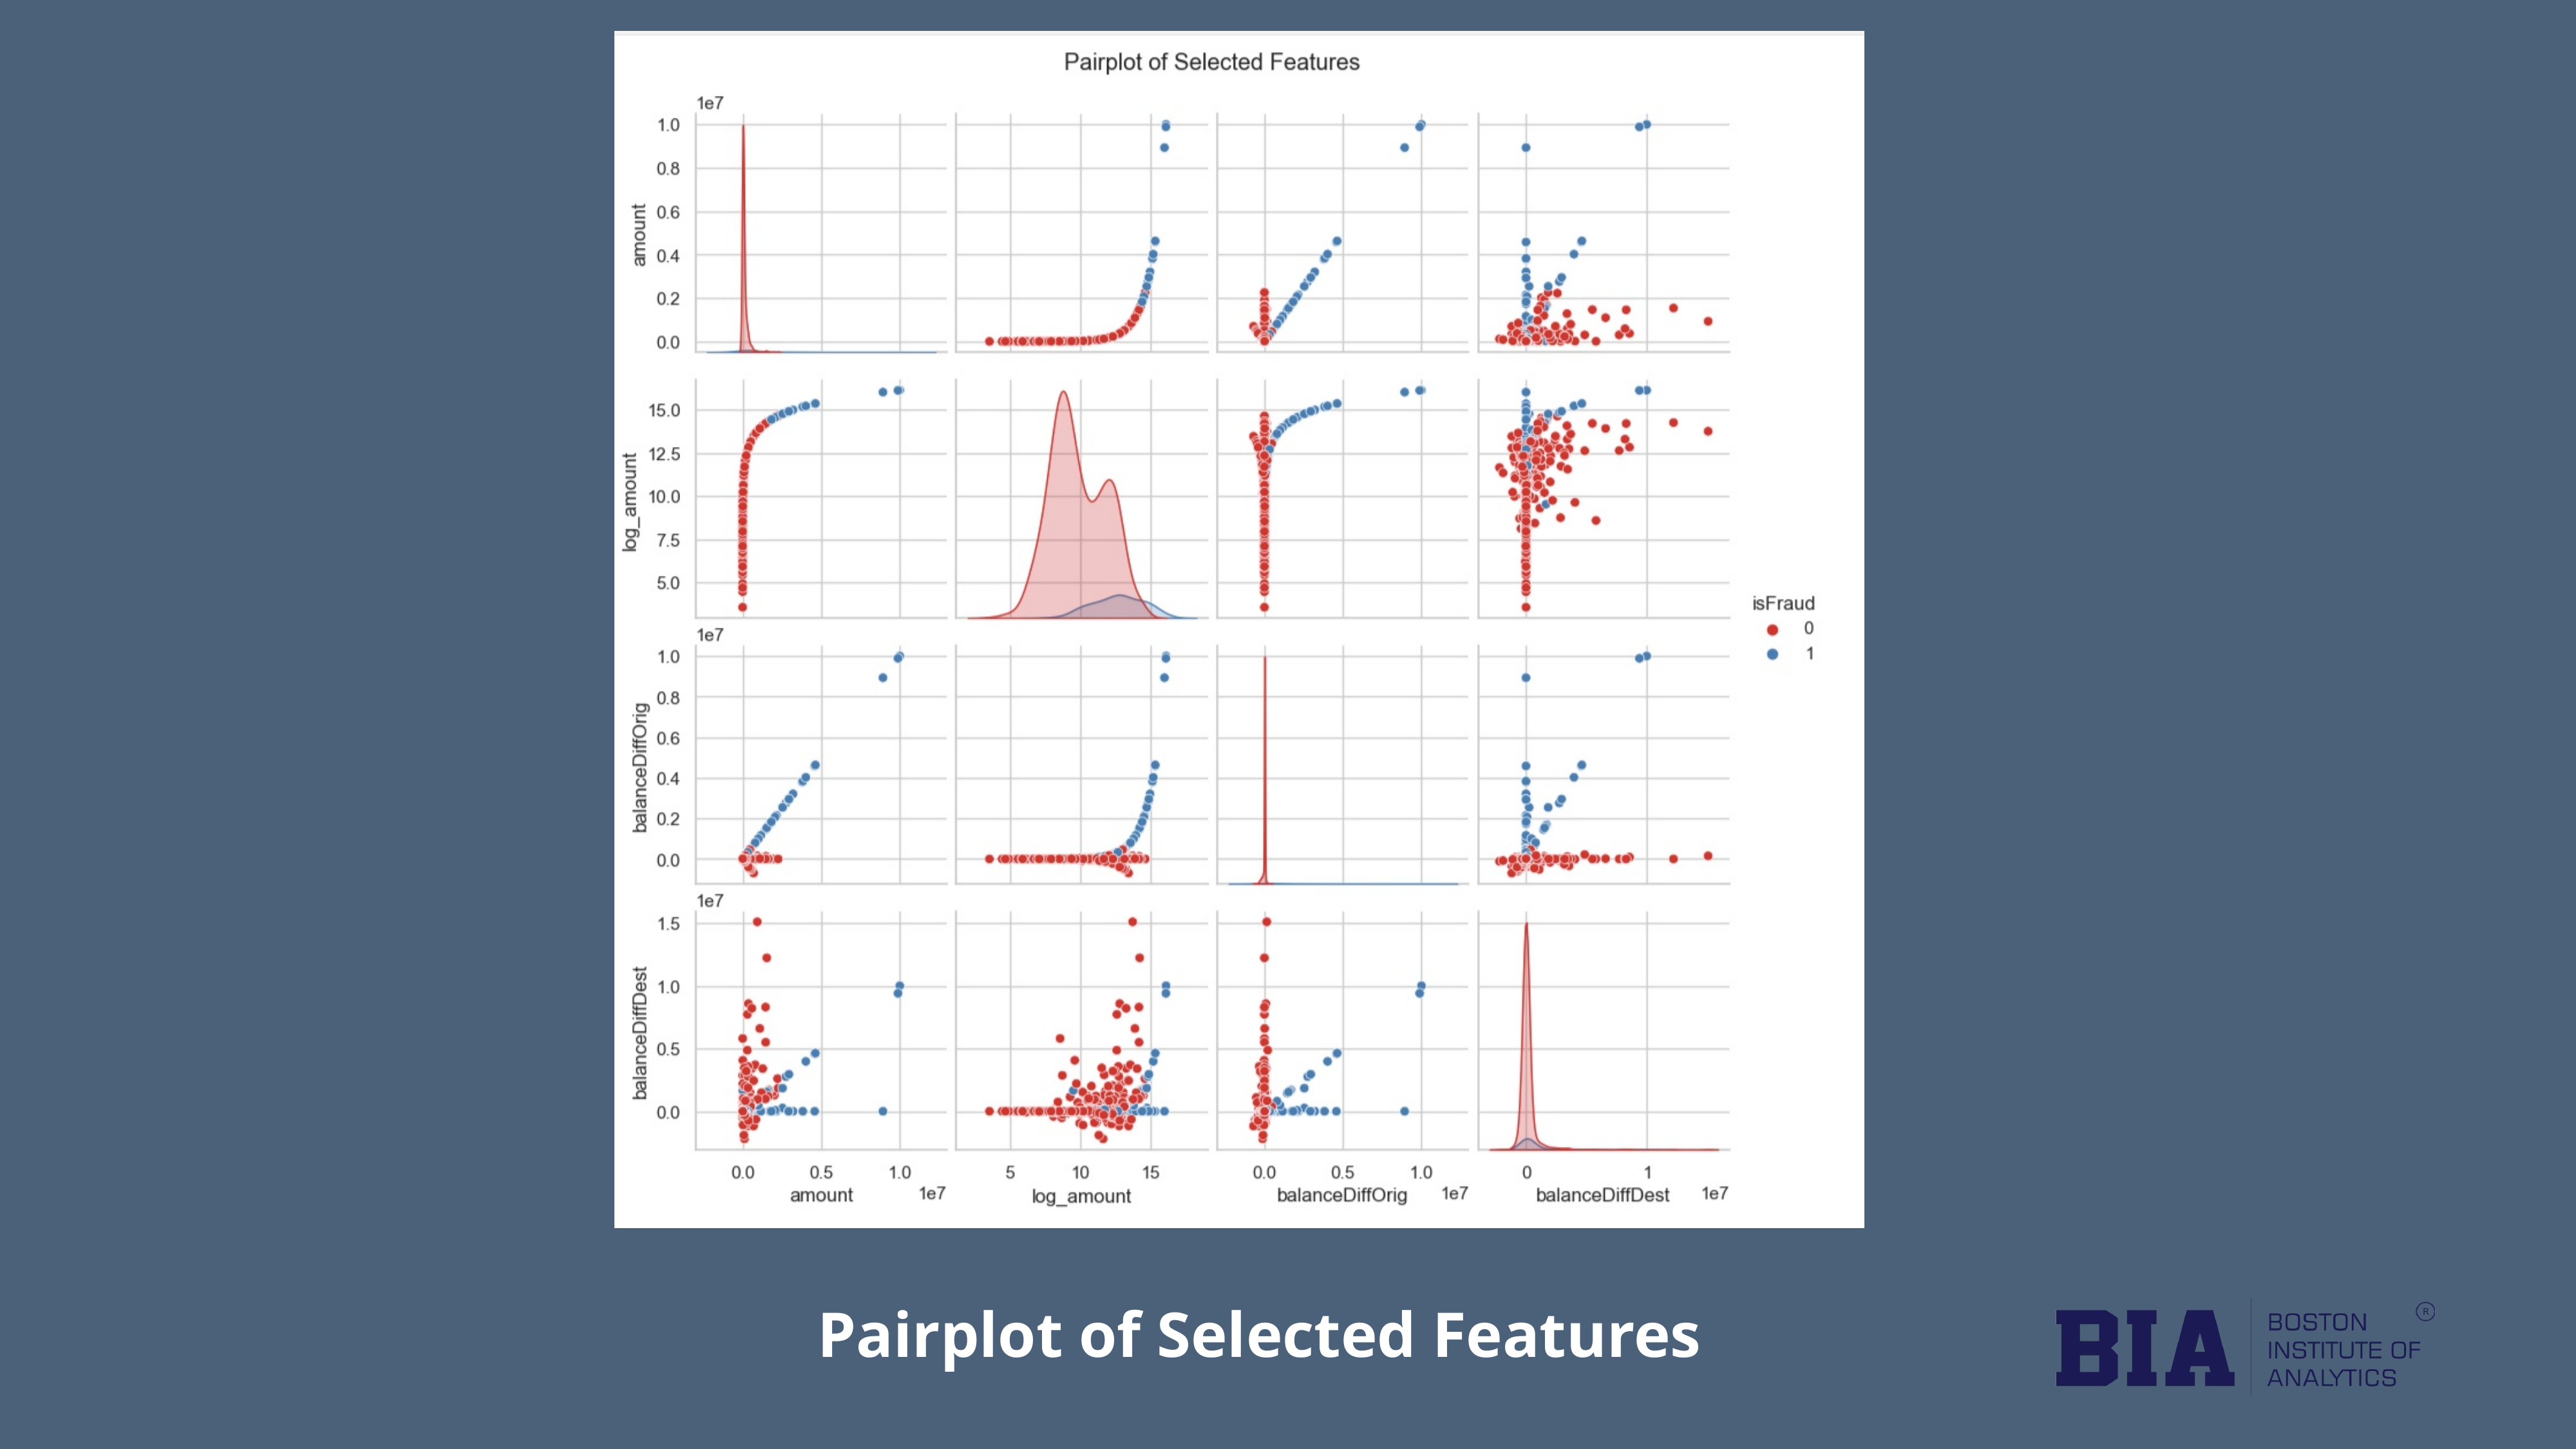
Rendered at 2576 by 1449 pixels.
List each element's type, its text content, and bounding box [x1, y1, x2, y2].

picture [2043, 1293, 2447, 1399]
text_box Pairplot of Selected Features [812, 1290, 1707, 1376]
picture [614, 30, 1865, 1228]
